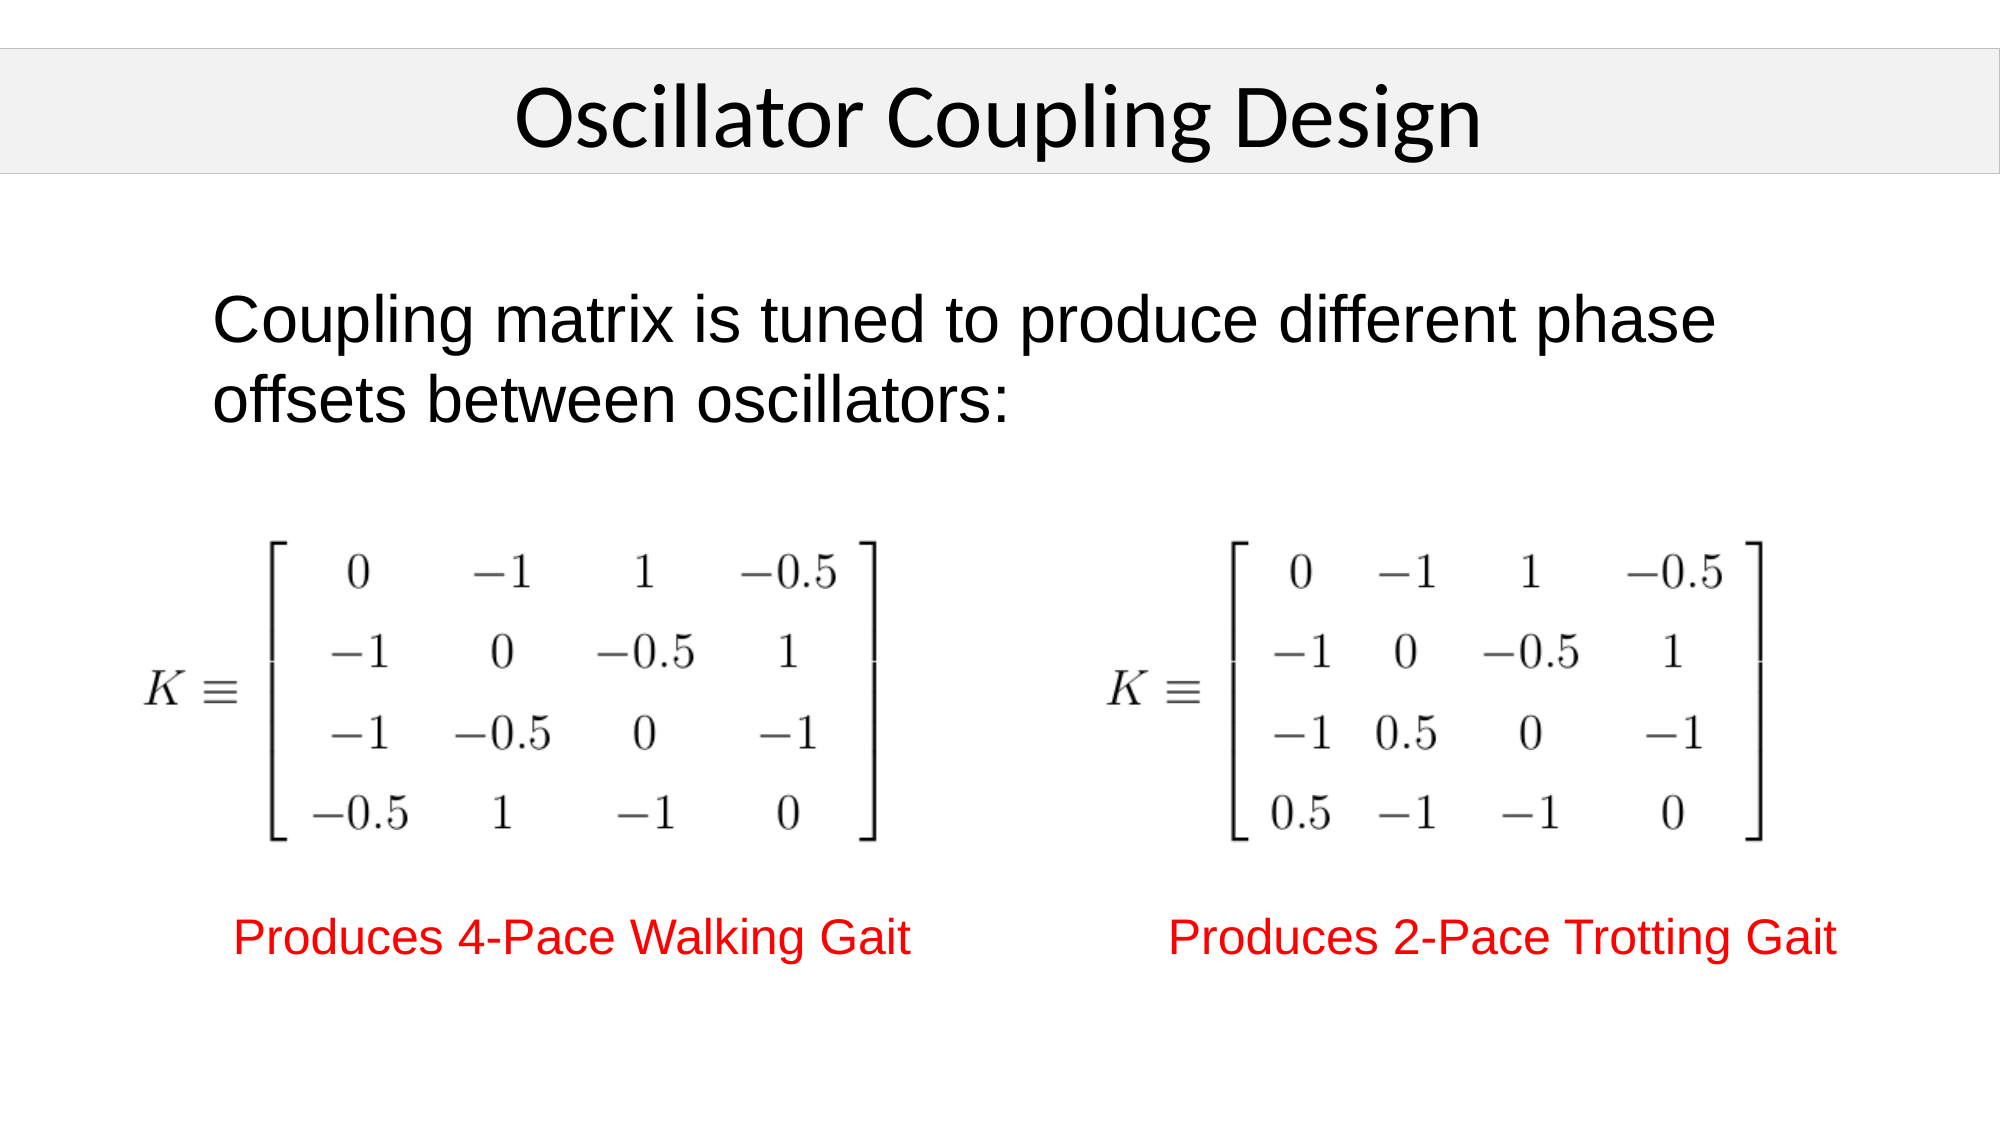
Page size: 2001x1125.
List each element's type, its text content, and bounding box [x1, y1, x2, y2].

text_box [89, 234, 1936, 992]
text_box Oscillator Coupling Design [0, 48, 2000, 174]
